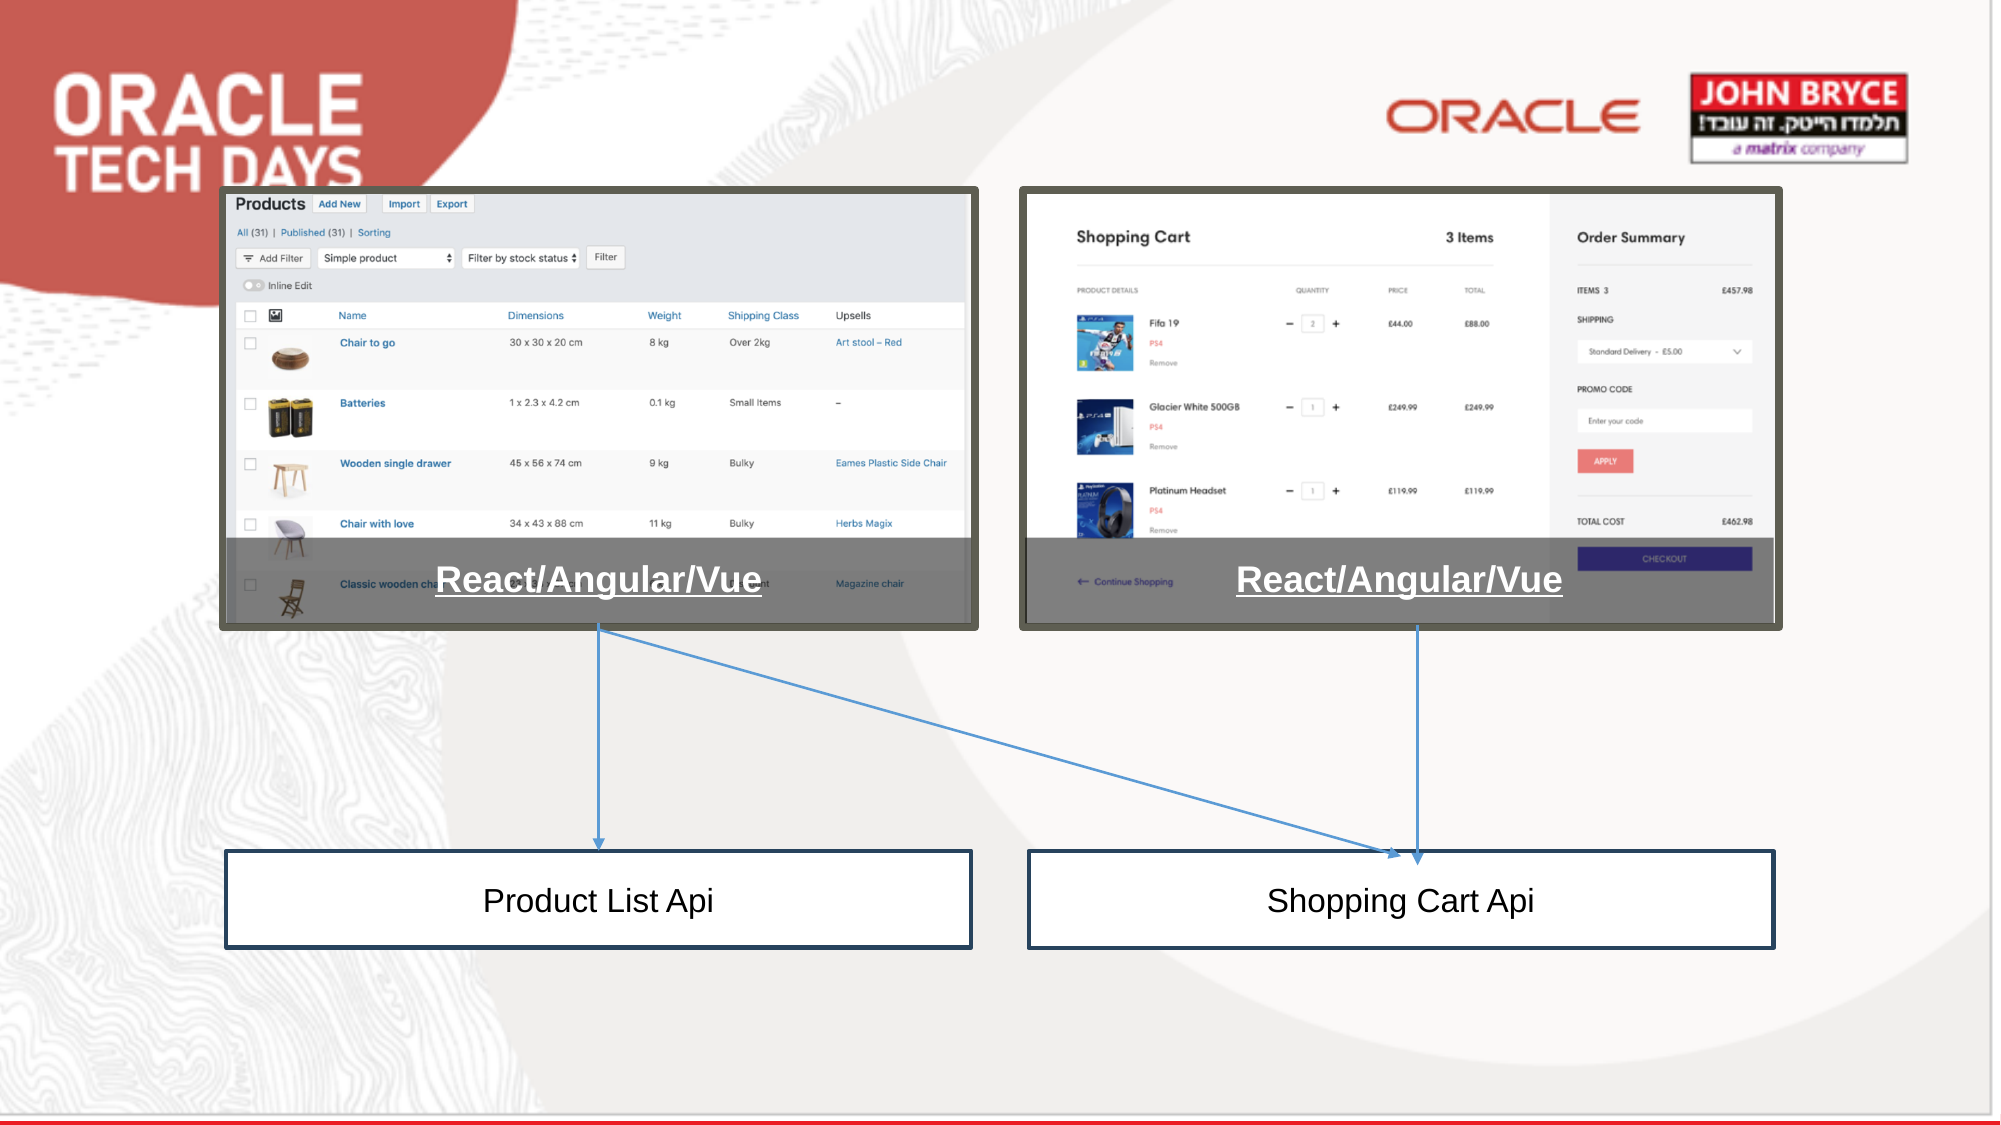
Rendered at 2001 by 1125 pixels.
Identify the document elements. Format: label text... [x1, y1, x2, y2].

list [1026, 193, 1776, 624]
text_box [598, 629, 1402, 857]
text_box Shopping Cart Api [1027, 849, 1776, 950]
text_box Product List Api [224, 849, 973, 950]
picture [0, 0, 2001, 1125]
